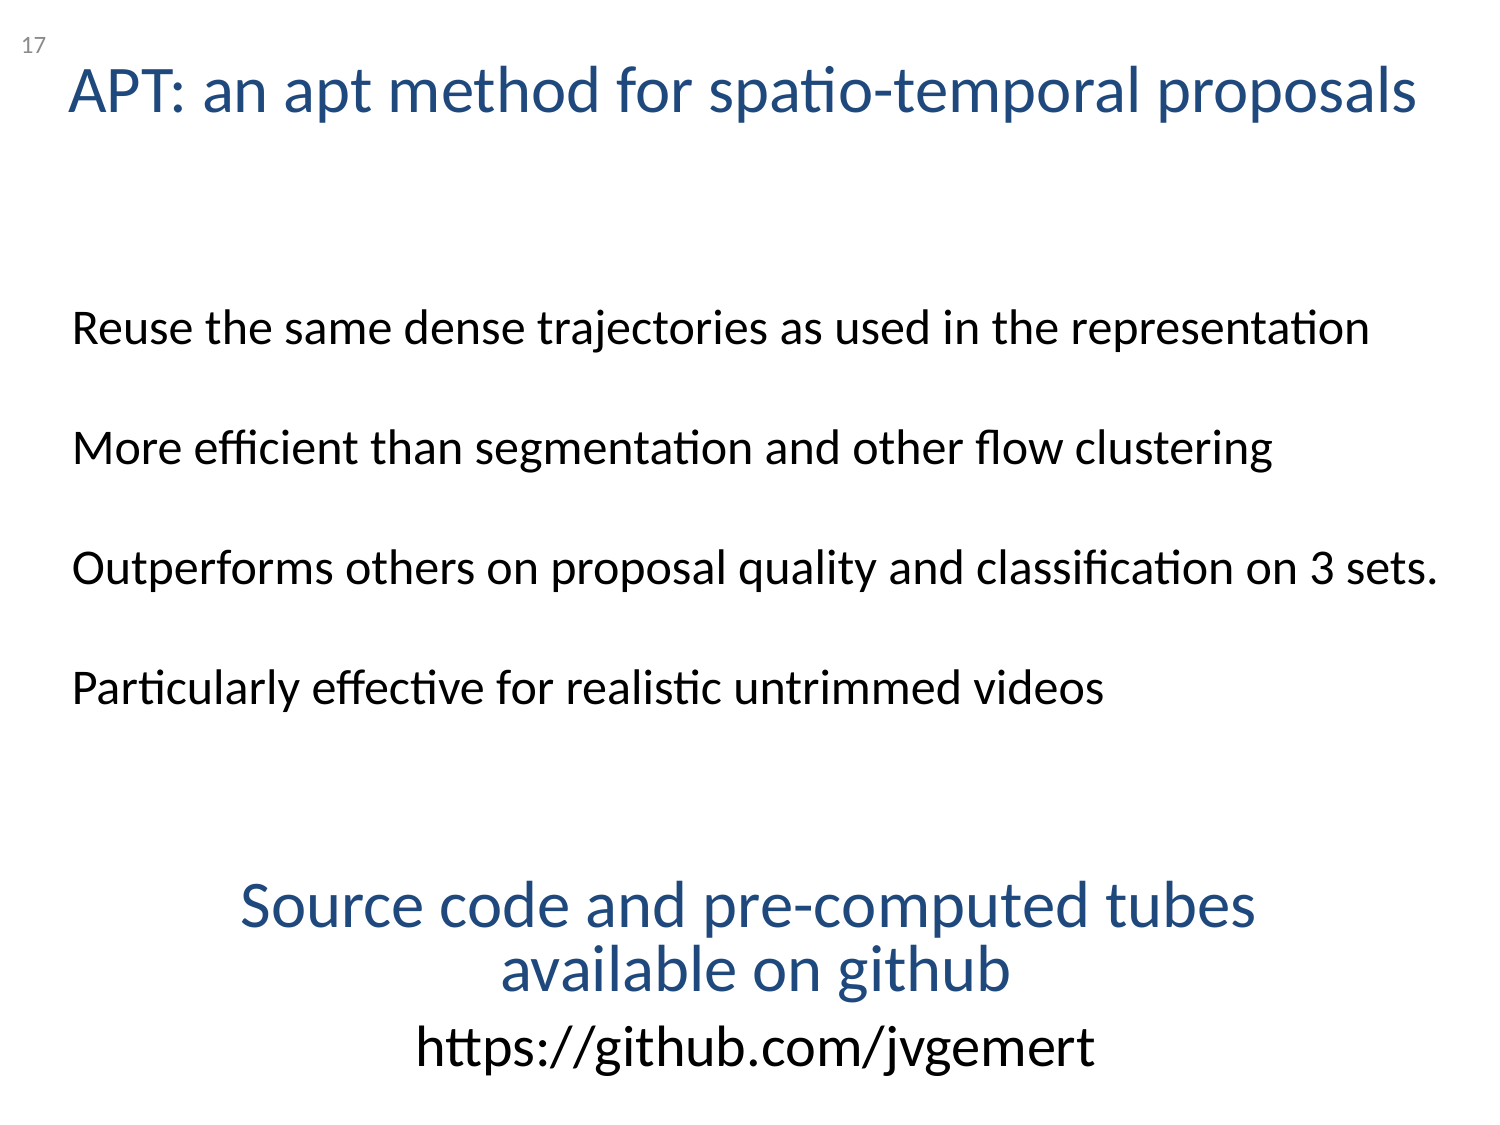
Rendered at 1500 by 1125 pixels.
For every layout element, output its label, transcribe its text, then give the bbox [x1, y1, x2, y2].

text_box Source code and pre-computed tubes available on github [12, 846, 1500, 1034]
slide_number 17 [5, 13, 77, 74]
text_box APT: an apt method for spatio-temporal proposals [0, 0, 1488, 188]
text_box https://github.com/jvgemert [400, 1000, 1112, 1086]
text_box Reuse the same dense trajectories as used in the representation More efficient than segmentation and other flow clustering Outperforms others on proposal quality and classification on 3 sets. Particularly effective for realistic untrimmed videos [57, 287, 1466, 723]
